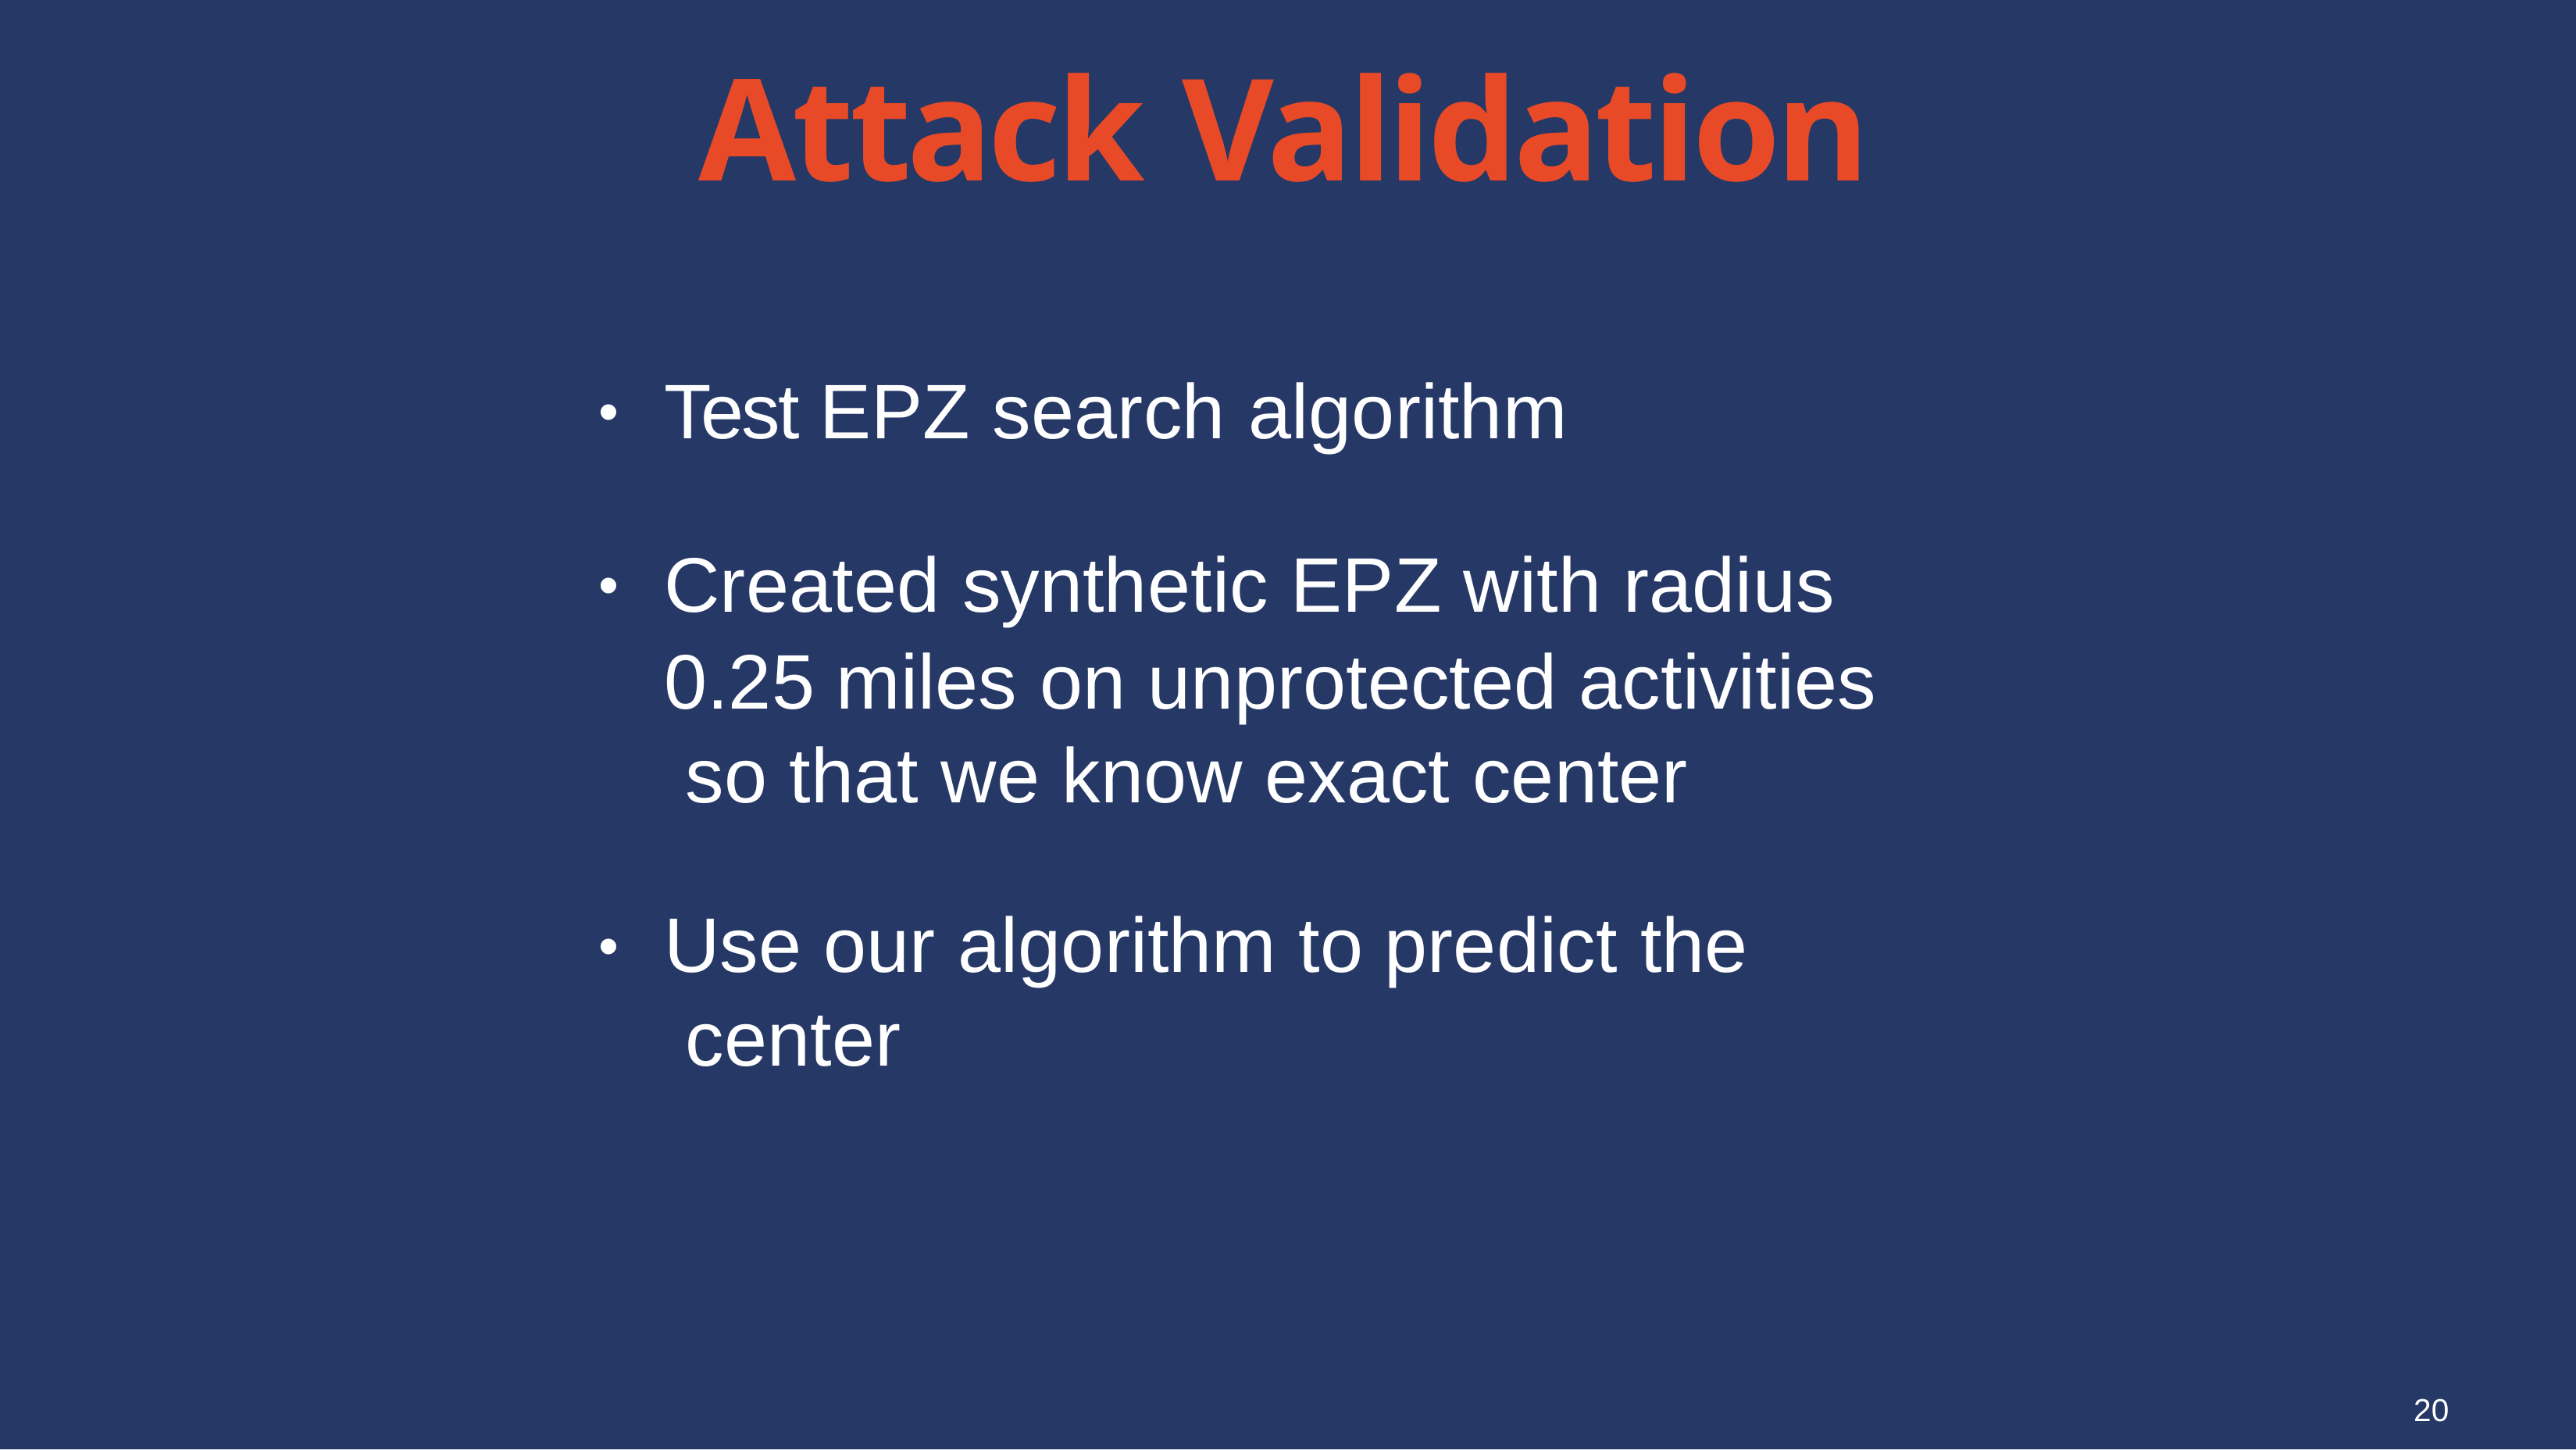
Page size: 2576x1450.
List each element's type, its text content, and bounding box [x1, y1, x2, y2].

text_box • [596, 545, 621, 617]
text_box Created synthetic EPZ with radius 0.25 miles on unprotected activities so that we know exact center [662, 532, 1882, 819]
text_box • [596, 905, 621, 978]
text_box 20 [2411, 1395, 2451, 1428]
text_box Use our algorithm to predict the center [662, 893, 1752, 1082]
text_box [0, 0, 2576, 1450]
text_box • [596, 372, 621, 444]
text_box Test EPZ search algorithm [662, 359, 1579, 455]
title Attack Validation [697, 37, 1878, 282]
